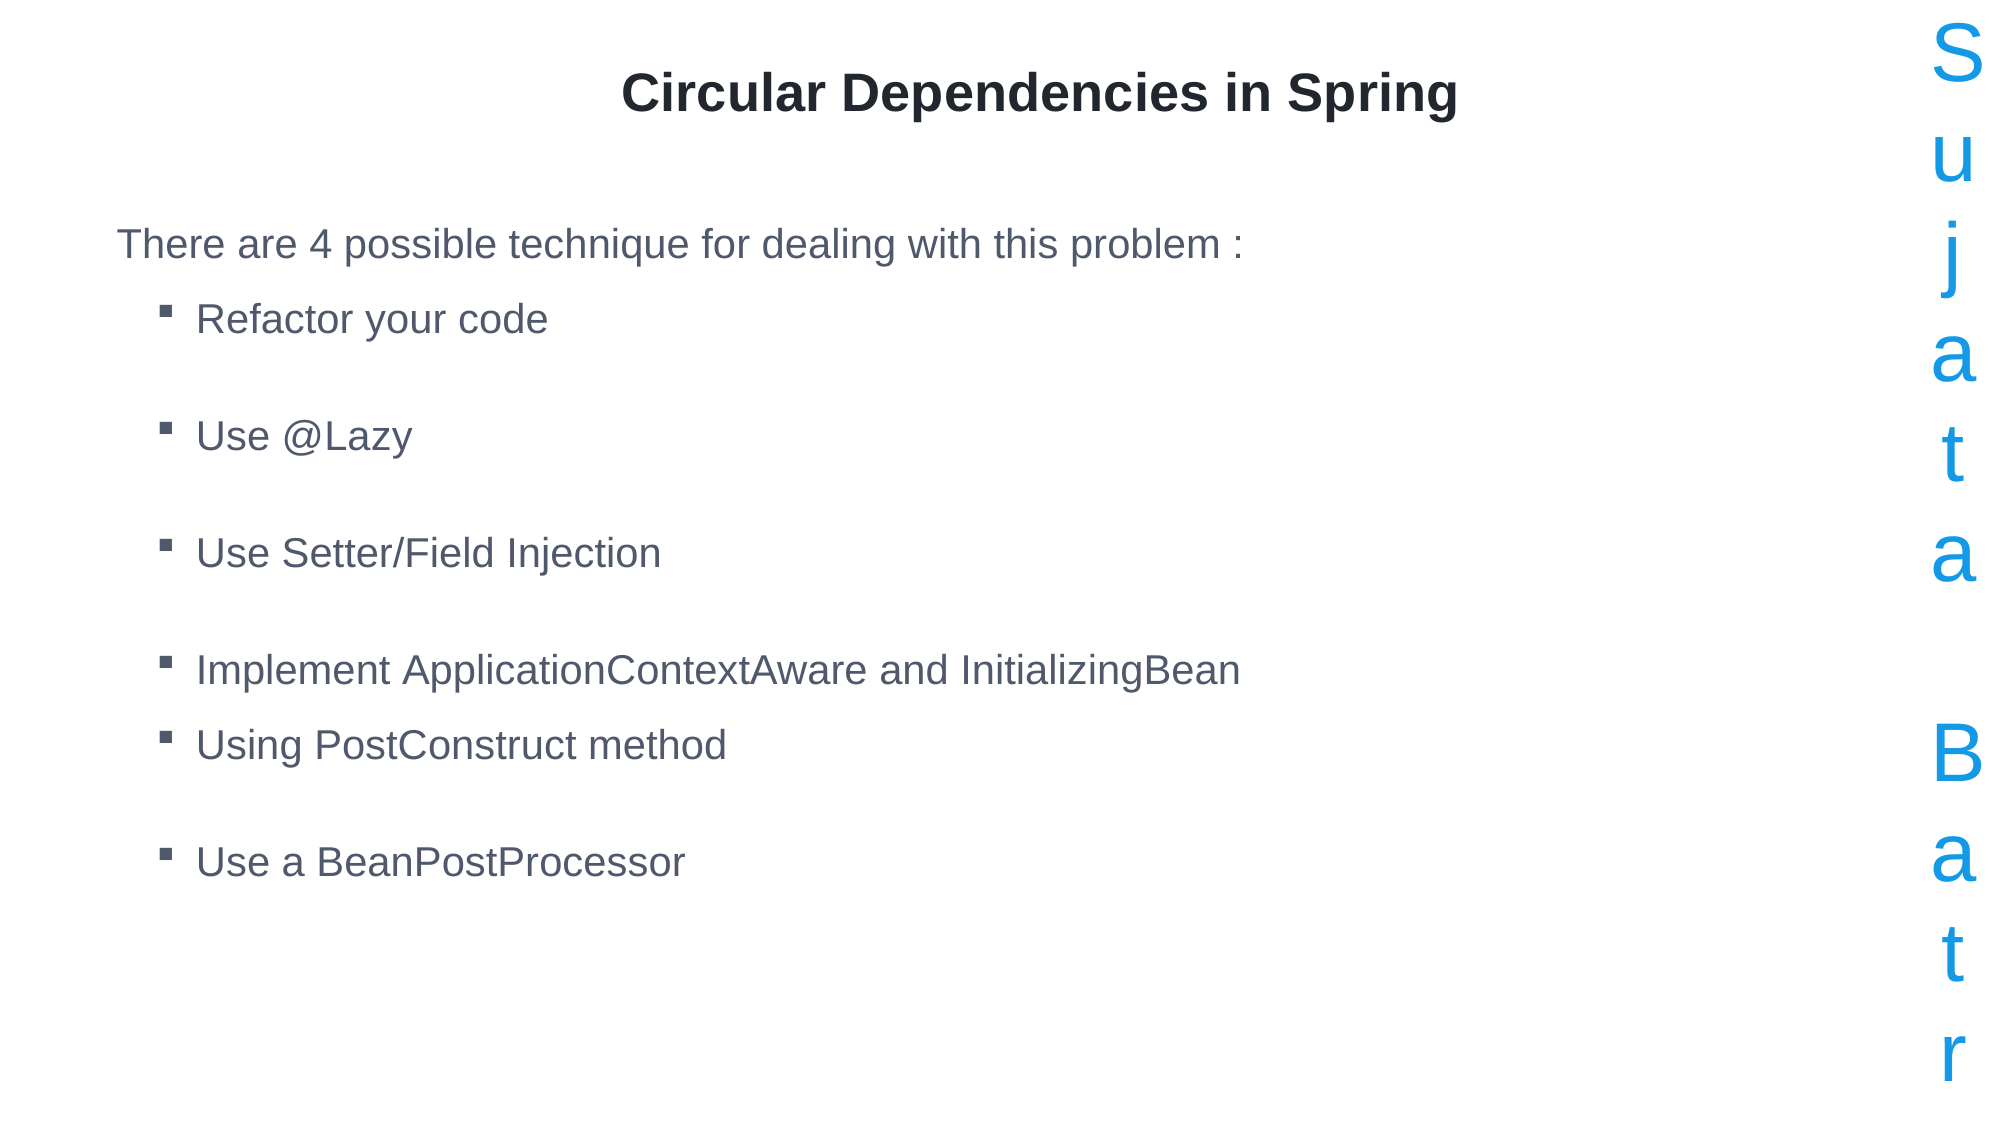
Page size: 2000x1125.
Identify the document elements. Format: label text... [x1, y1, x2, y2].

list There are 4 possible technique for dealing with this problem : Refactor your code Use @Lazy Use Setter/Field Injection Implement ApplicationContextAware and InitializingBean Using PostConstruct method Use a BeanPostProcessor [116, 162, 1915, 1038]
text_box Sujata Batra [1915, 0, 1991, 1125]
title Circular Dependencies in Spring [116, 50, 1915, 162]
